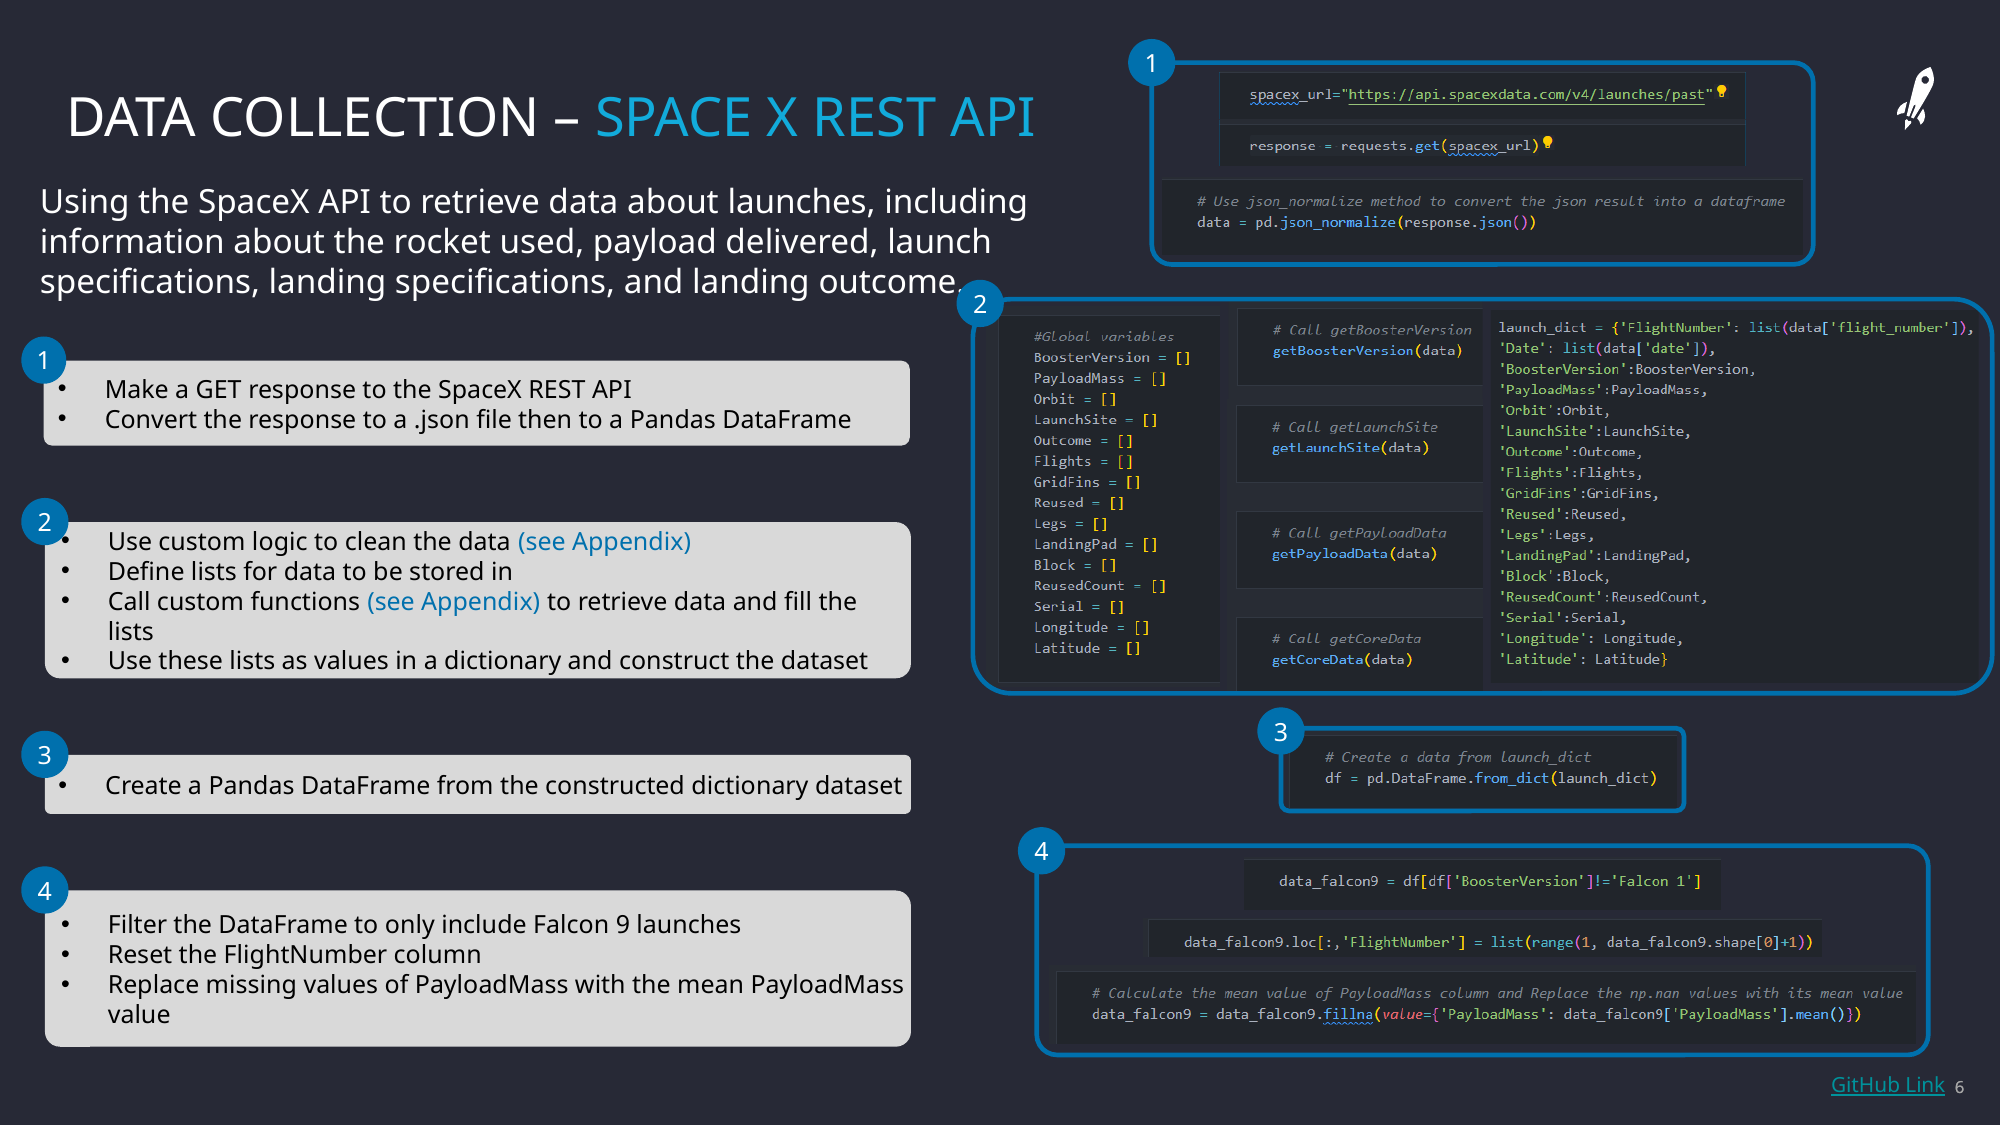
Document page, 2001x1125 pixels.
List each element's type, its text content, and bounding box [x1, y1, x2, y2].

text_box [1151, 62, 1814, 265]
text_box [1036, 845, 1929, 1055]
text_box 3 [1256, 706, 1306, 756]
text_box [972, 299, 1993, 694]
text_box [1280, 728, 1685, 811]
text_box 2 [955, 278, 1005, 327]
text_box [21, 336, 911, 1047]
text_box 1 [1127, 37, 1177, 88]
text_box 4 [1016, 826, 1066, 875]
title DATA COLLECTION – space x REST api [66, 30, 1863, 149]
text_box Using the SpaceX API to retrieve data about launches, including information about the rocket used, payload delivered, launch specifications, landing specifications, and landing outcome. [25, 172, 1086, 308]
text_box GitHub Link [1816, 1064, 1961, 1108]
